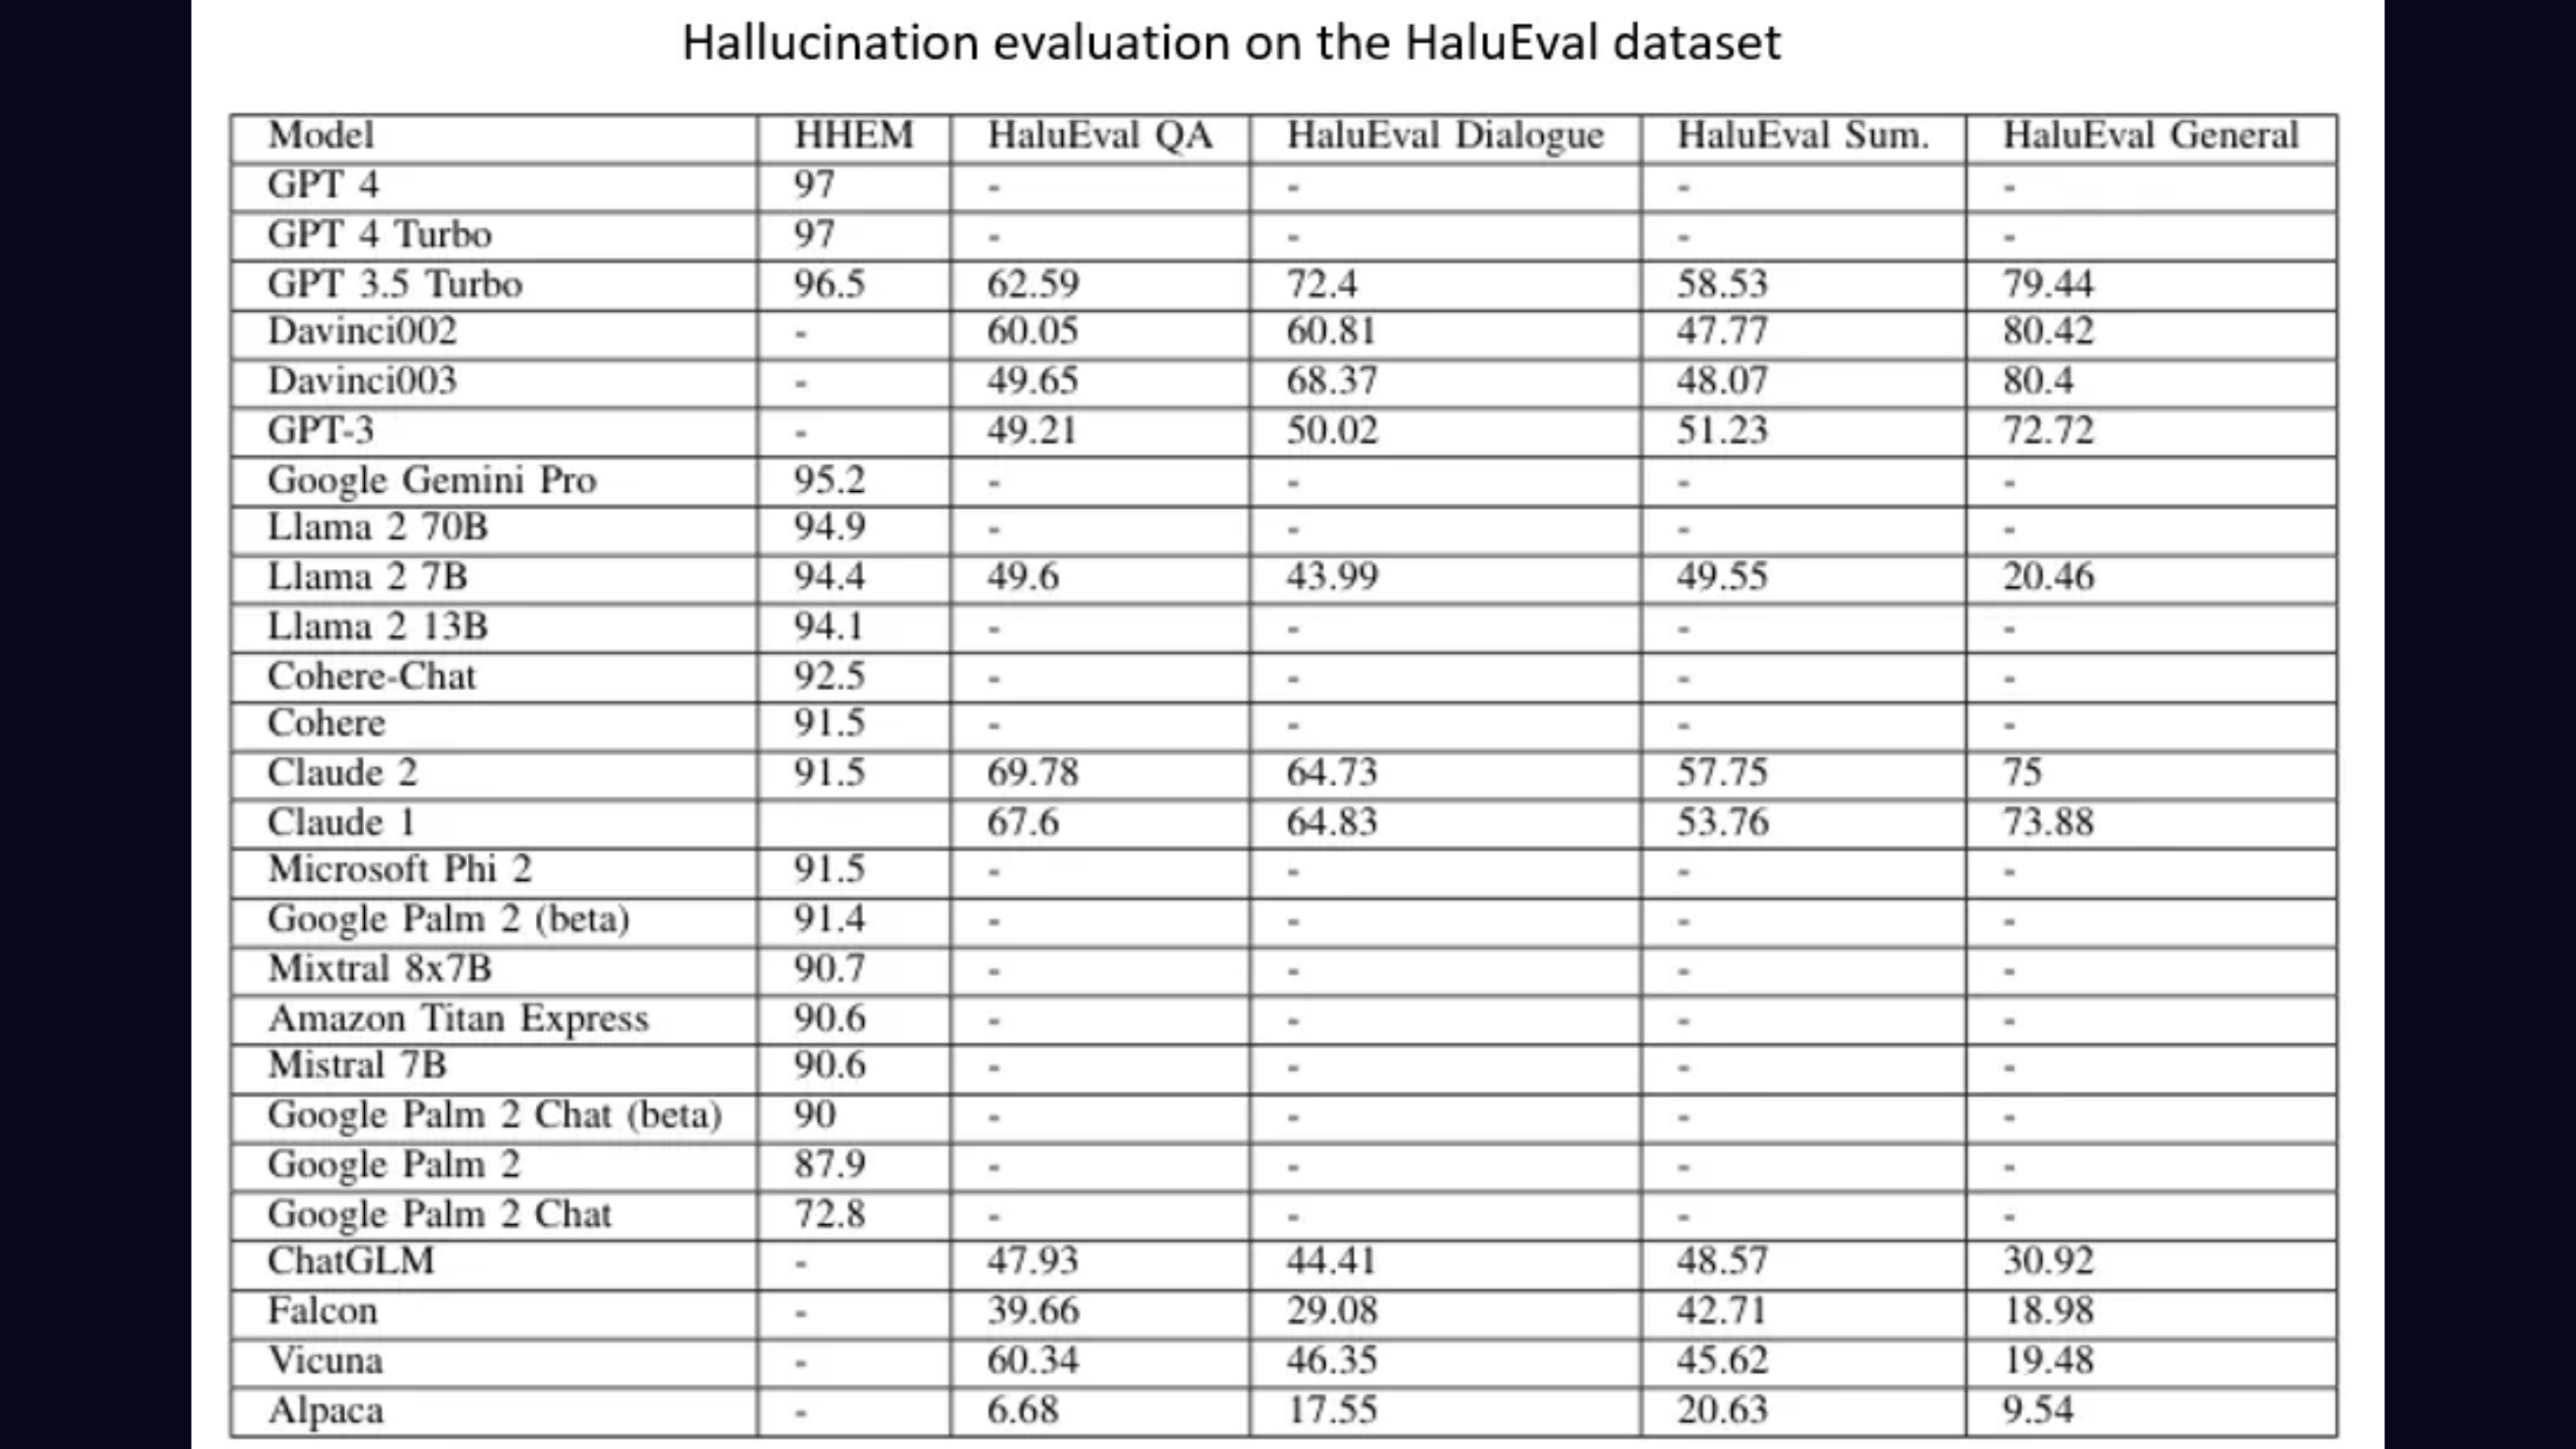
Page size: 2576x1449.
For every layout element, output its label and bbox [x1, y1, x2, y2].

text_box [191, 0, 2385, 1449]
